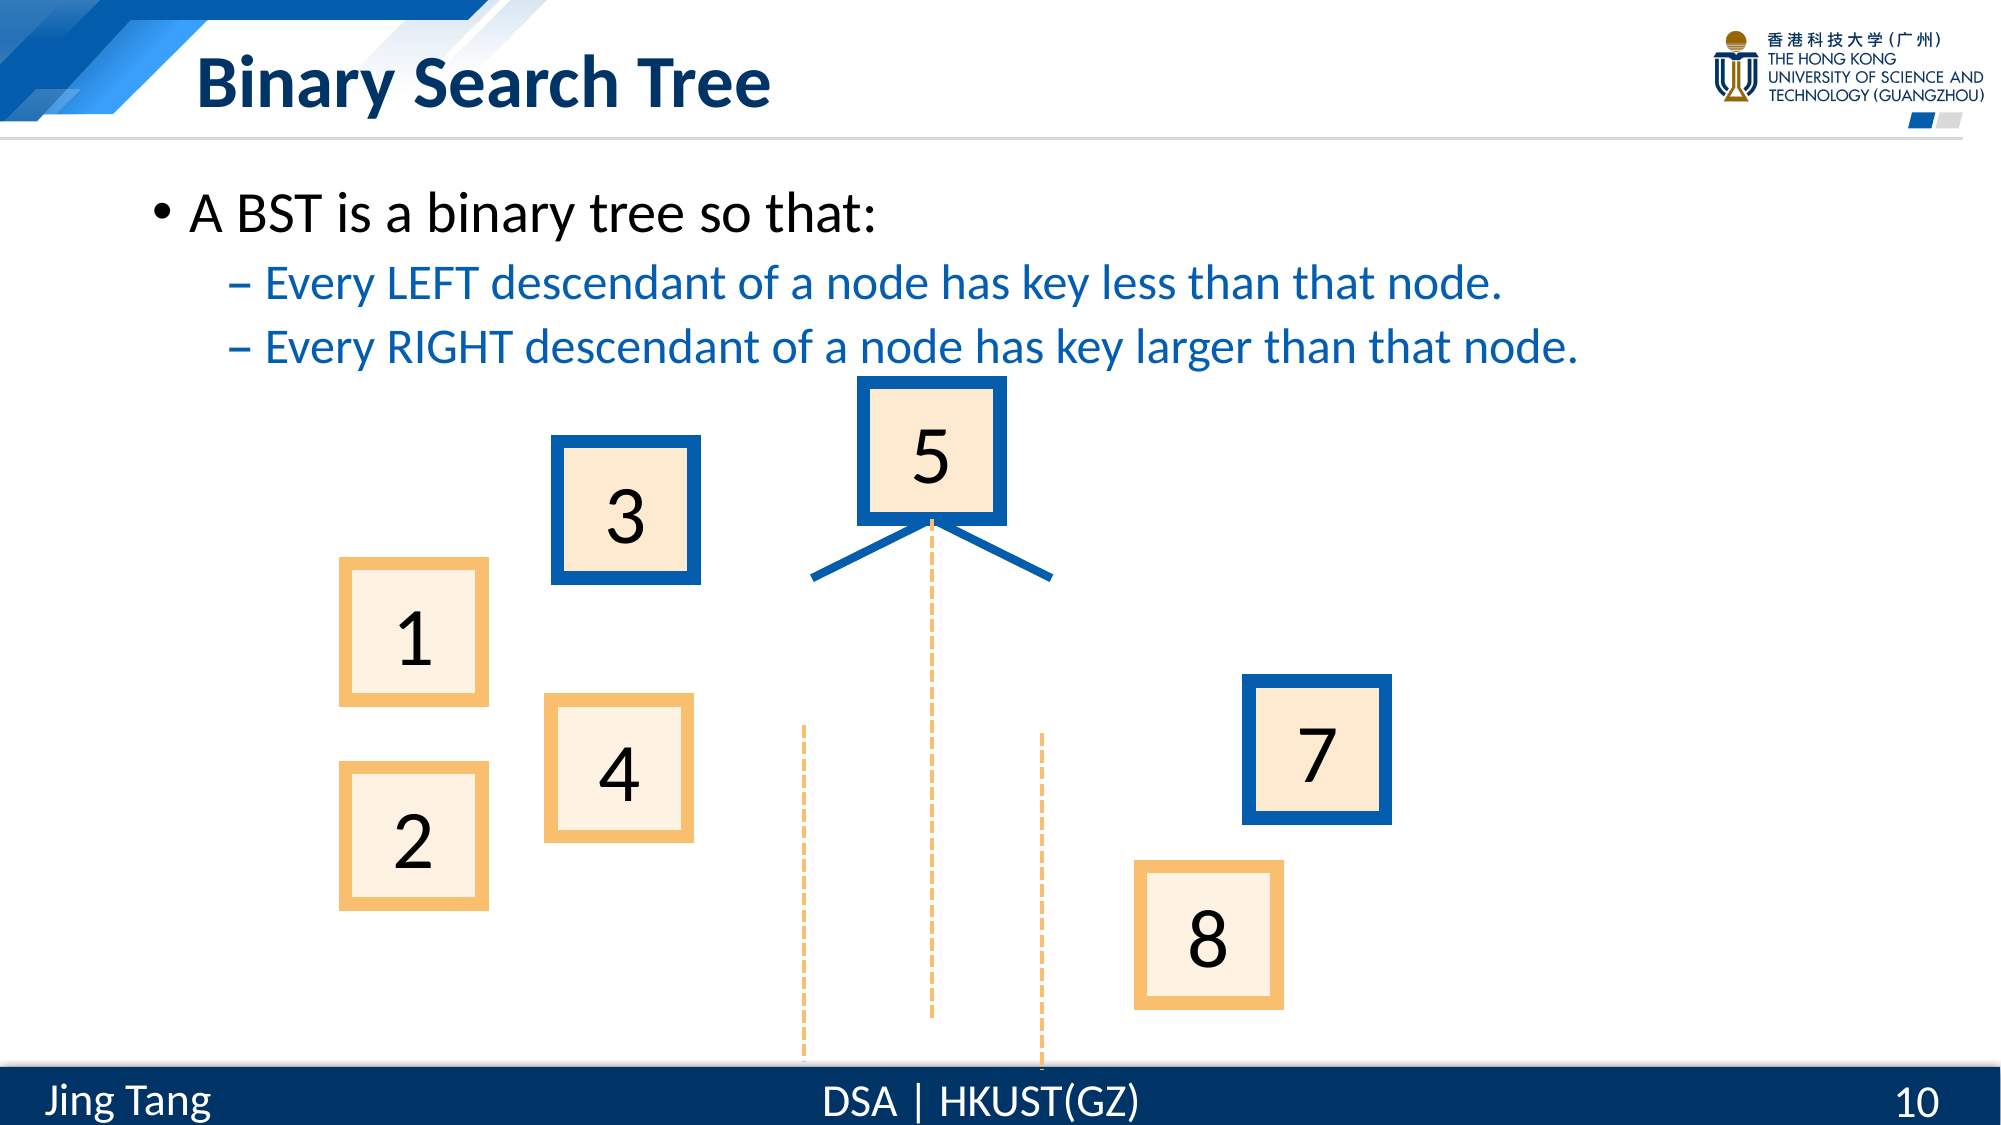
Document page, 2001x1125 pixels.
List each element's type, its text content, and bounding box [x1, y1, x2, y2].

list A BST is a binary tree so that: Every LEFT descendant of a node has key less than that node. Every RIGHT descendant of a node has key larger than that node. [137, 175, 1863, 943]
text_box 2 [345, 766, 483, 905]
text_box 4 [550, 699, 688, 837]
text_box 5 [862, 381, 1001, 518]
title Binary Search Tree [181, 25, 1714, 130]
slide_number 10 [1878, 1068, 2000, 1125]
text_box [811, 518, 931, 579]
text_box 8 [1140, 865, 1278, 1004]
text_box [932, 518, 1052, 579]
text_box 7 [1248, 680, 1387, 819]
text_box 1 [345, 562, 483, 701]
text_box 3 [556, 441, 695, 579]
picture [1714, 31, 1984, 102]
